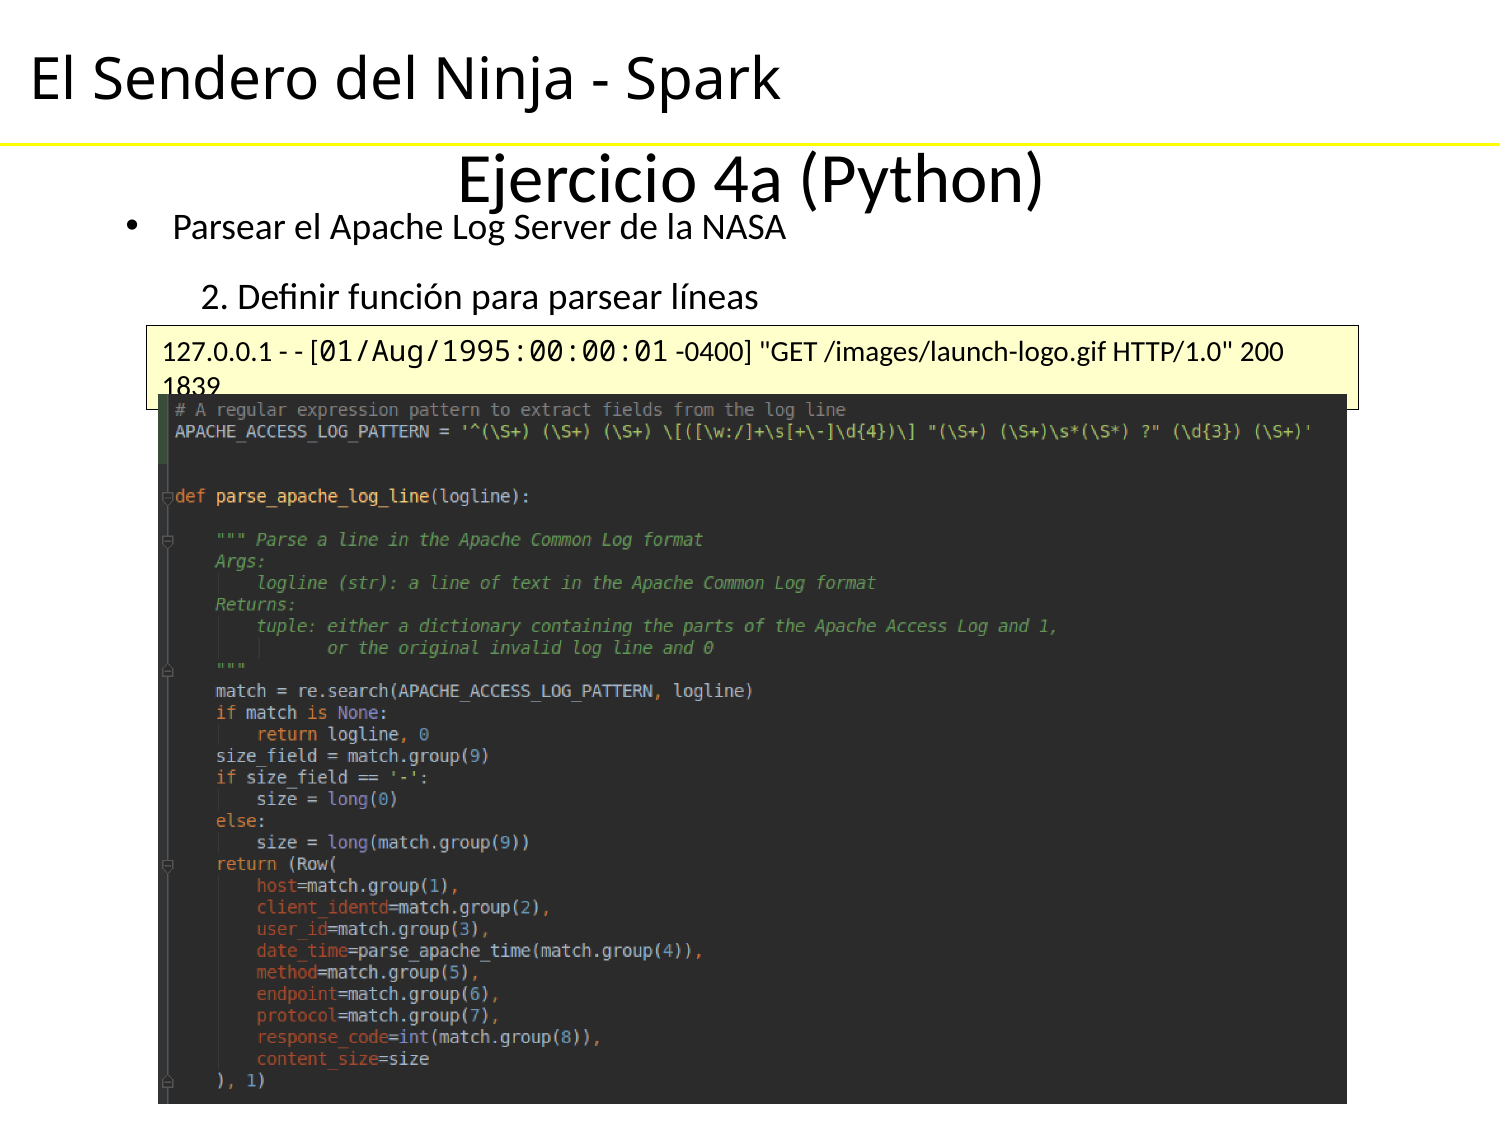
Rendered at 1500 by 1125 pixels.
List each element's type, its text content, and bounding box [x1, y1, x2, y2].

text_box 127.0.0.1 - - [01/Aug/1995:00:00:01 -0400] "GET /images/launch-logo.gif HTTP/1.0" 200 1839 [146, 325, 1359, 410]
text_box Ejercicio 4a (Python) [26, 141, 1479, 267]
picture [157, 394, 1348, 1104]
text_box Parsear el Apache Log Server de la NASA 2. Definir función para parsear líneas [110, 194, 1395, 325]
